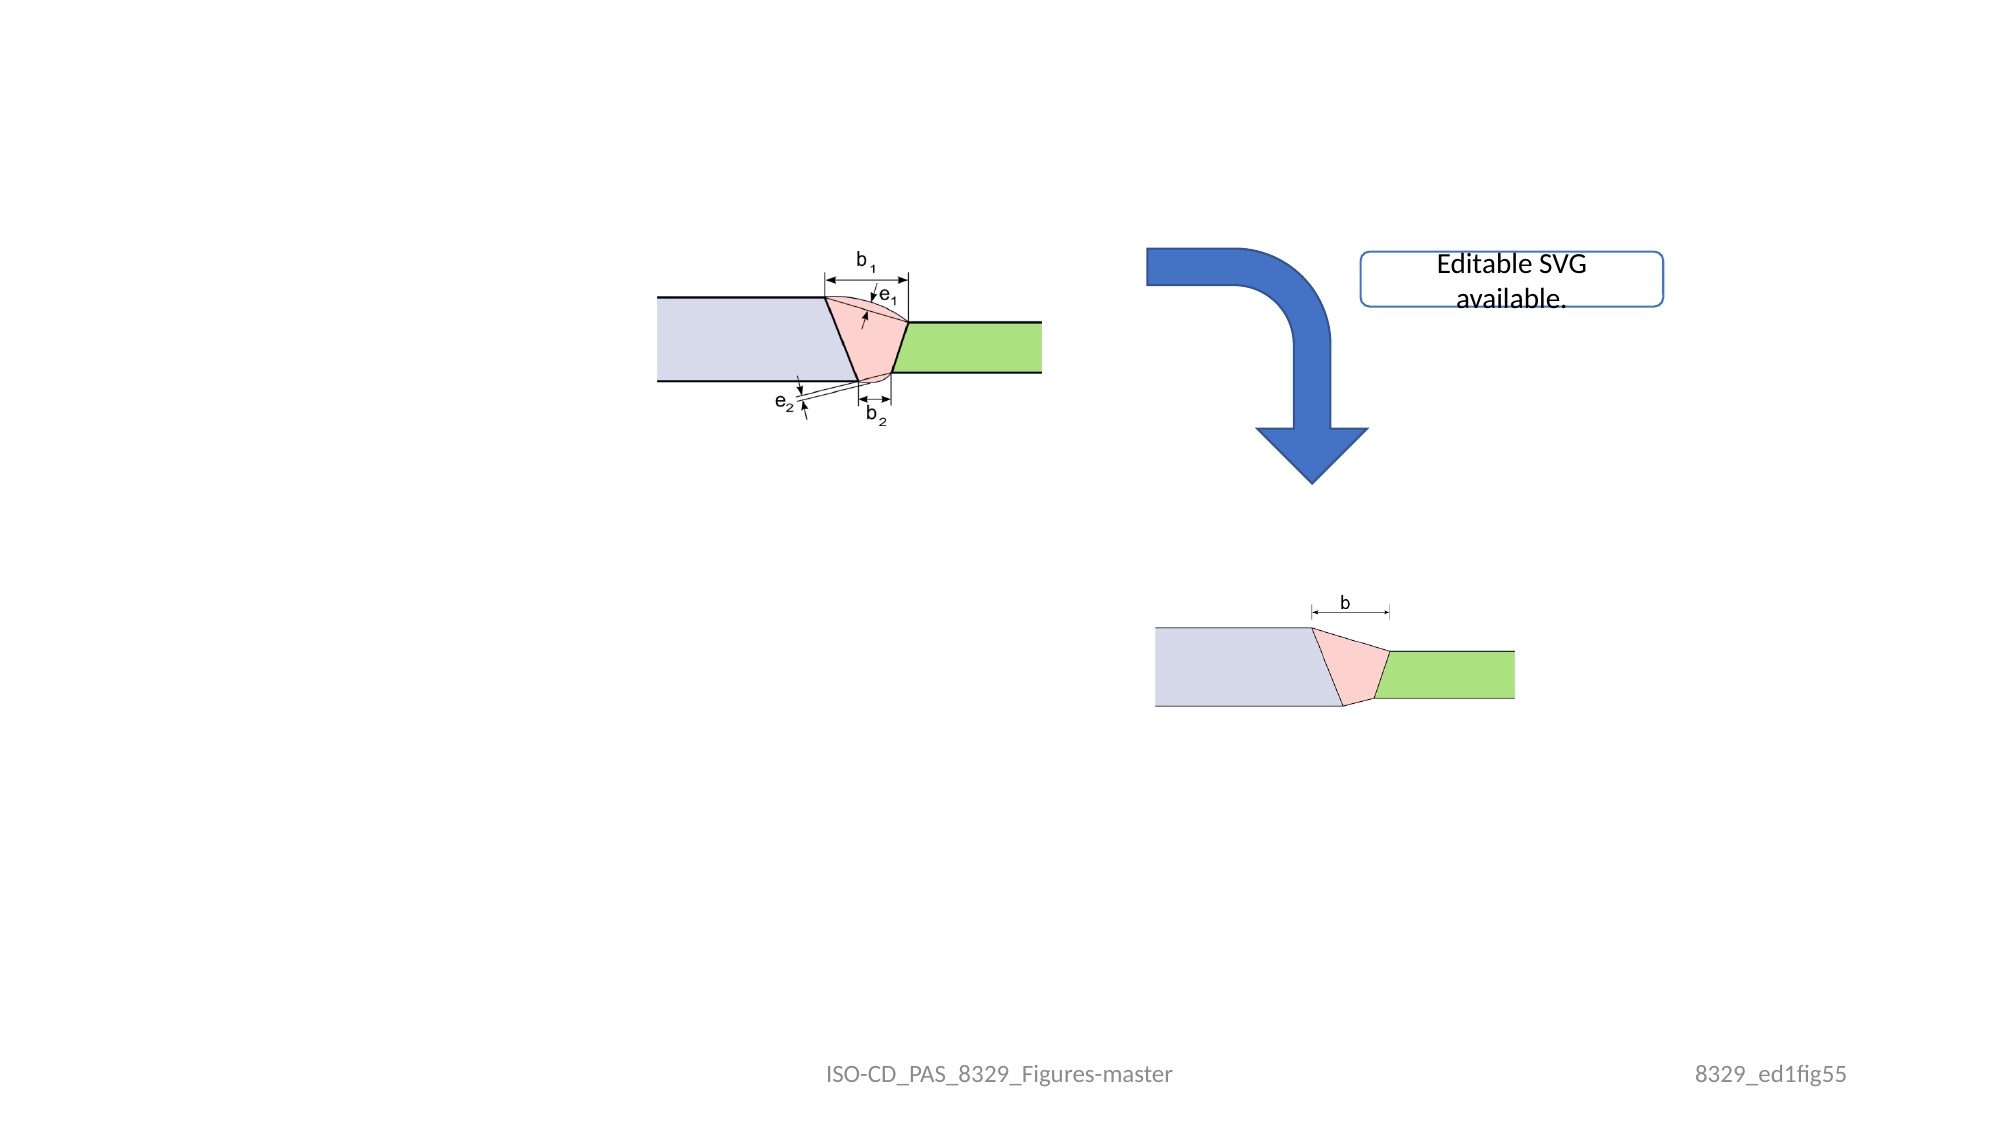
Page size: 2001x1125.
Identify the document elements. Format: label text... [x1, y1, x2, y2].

picture [657, 251, 1042, 426]
picture [1010, 486, 1708, 822]
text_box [1147, 248, 1665, 484]
footer ISO-CD_PAS_8329_Figures-master [662, 1042, 1338, 1103]
slide_number 8329_ed1fig55 [1412, 1042, 1863, 1103]
